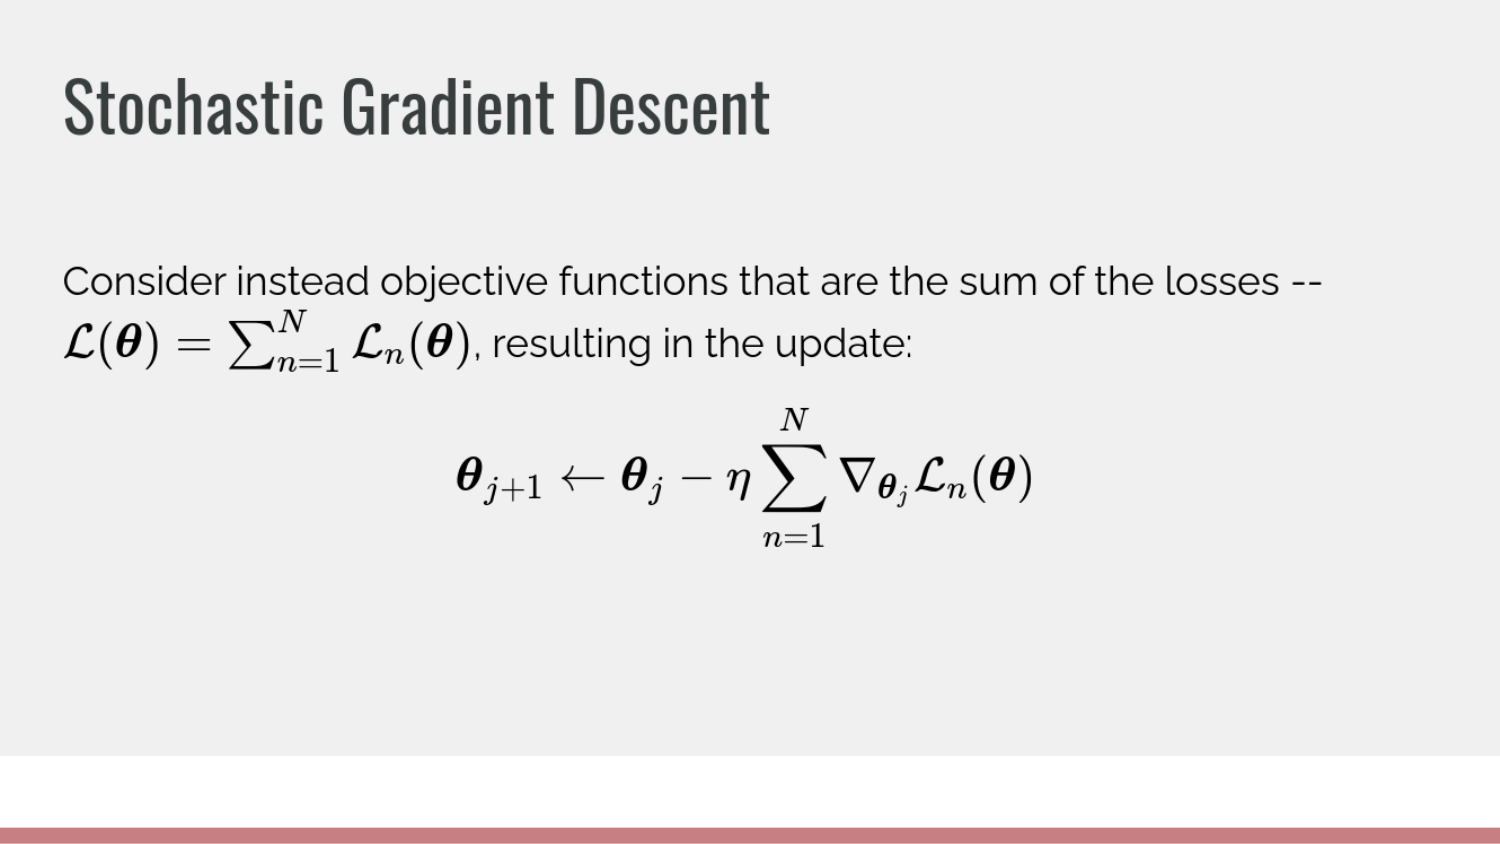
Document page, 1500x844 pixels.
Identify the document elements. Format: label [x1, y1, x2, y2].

picture [0, 0, 1500, 756]
